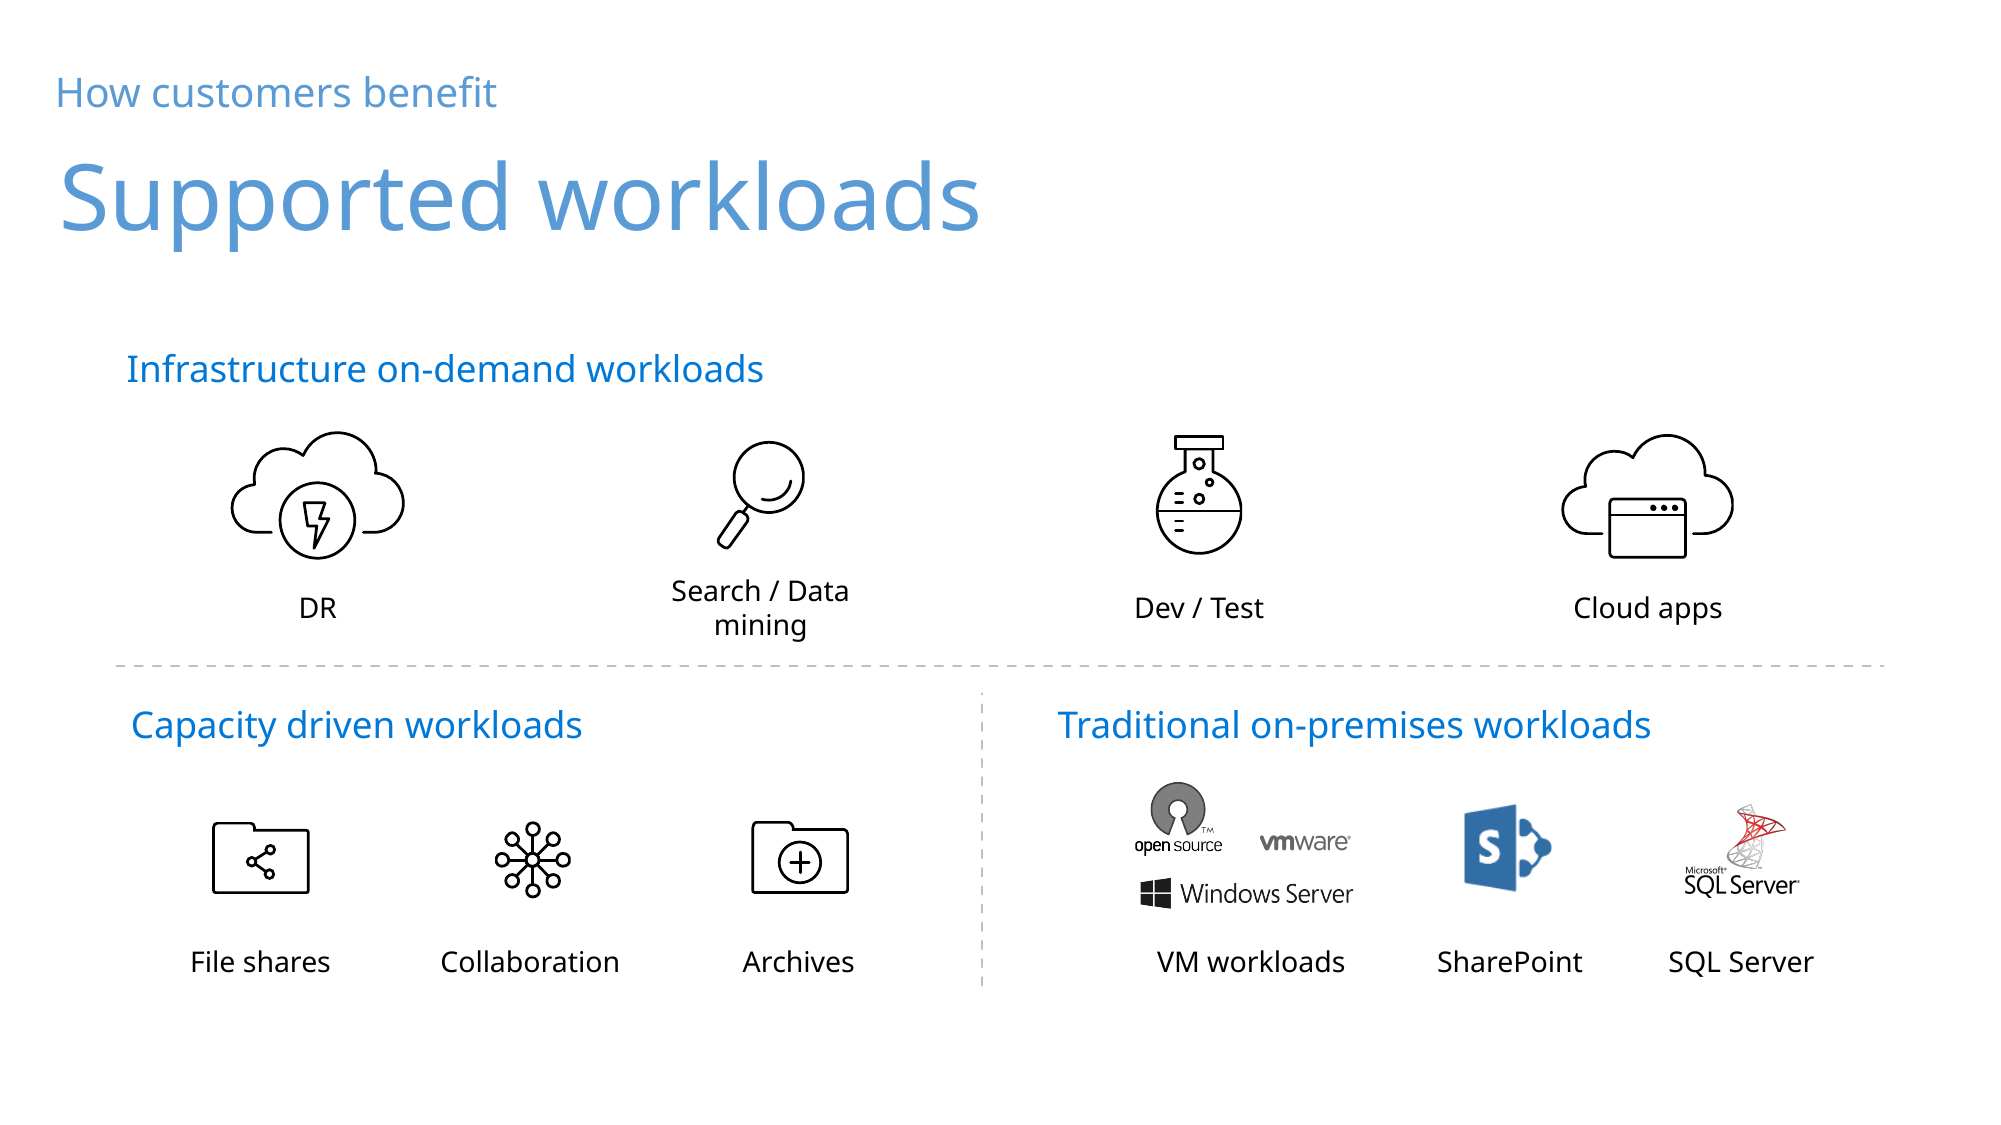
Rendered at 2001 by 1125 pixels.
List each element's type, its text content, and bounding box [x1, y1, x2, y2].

text_box How customers benefit [54, 65, 1306, 140]
picture [230, 430, 405, 560]
text_box Infrastructure on-demand workloads [90, 315, 801, 421]
picture [1403, 781, 1609, 912]
text_box Collaboration [395, 908, 666, 1014]
picture [1129, 777, 1227, 861]
picture [1684, 803, 1801, 899]
text_box [1672, 785, 1816, 904]
text_box Dev / Test [1064, 574, 1335, 641]
text_box DR [193, 574, 443, 641]
text_box Cloud apps [1513, 574, 1784, 641]
picture [1155, 434, 1243, 556]
picture [494, 821, 571, 899]
picture [750, 821, 850, 895]
picture [716, 440, 805, 550]
picture [1259, 835, 1351, 851]
text_box Search / Data mining [625, 574, 896, 641]
text_box SharePoint [1375, 908, 1606, 1014]
text_box Archives [671, 908, 927, 1014]
picture [1560, 433, 1734, 560]
text_box VM workloads [1116, 908, 1375, 1014]
text_box File shares [129, 908, 393, 1014]
title Supported workloads [44, 127, 1957, 275]
text_box Traditional on-premises workloads [999, 671, 1710, 777]
text_box Capacity driven workloads [3, 671, 711, 777]
picture [1128, 864, 1370, 922]
picture [211, 821, 311, 894]
text_box SQL Server [1606, 908, 1877, 1014]
